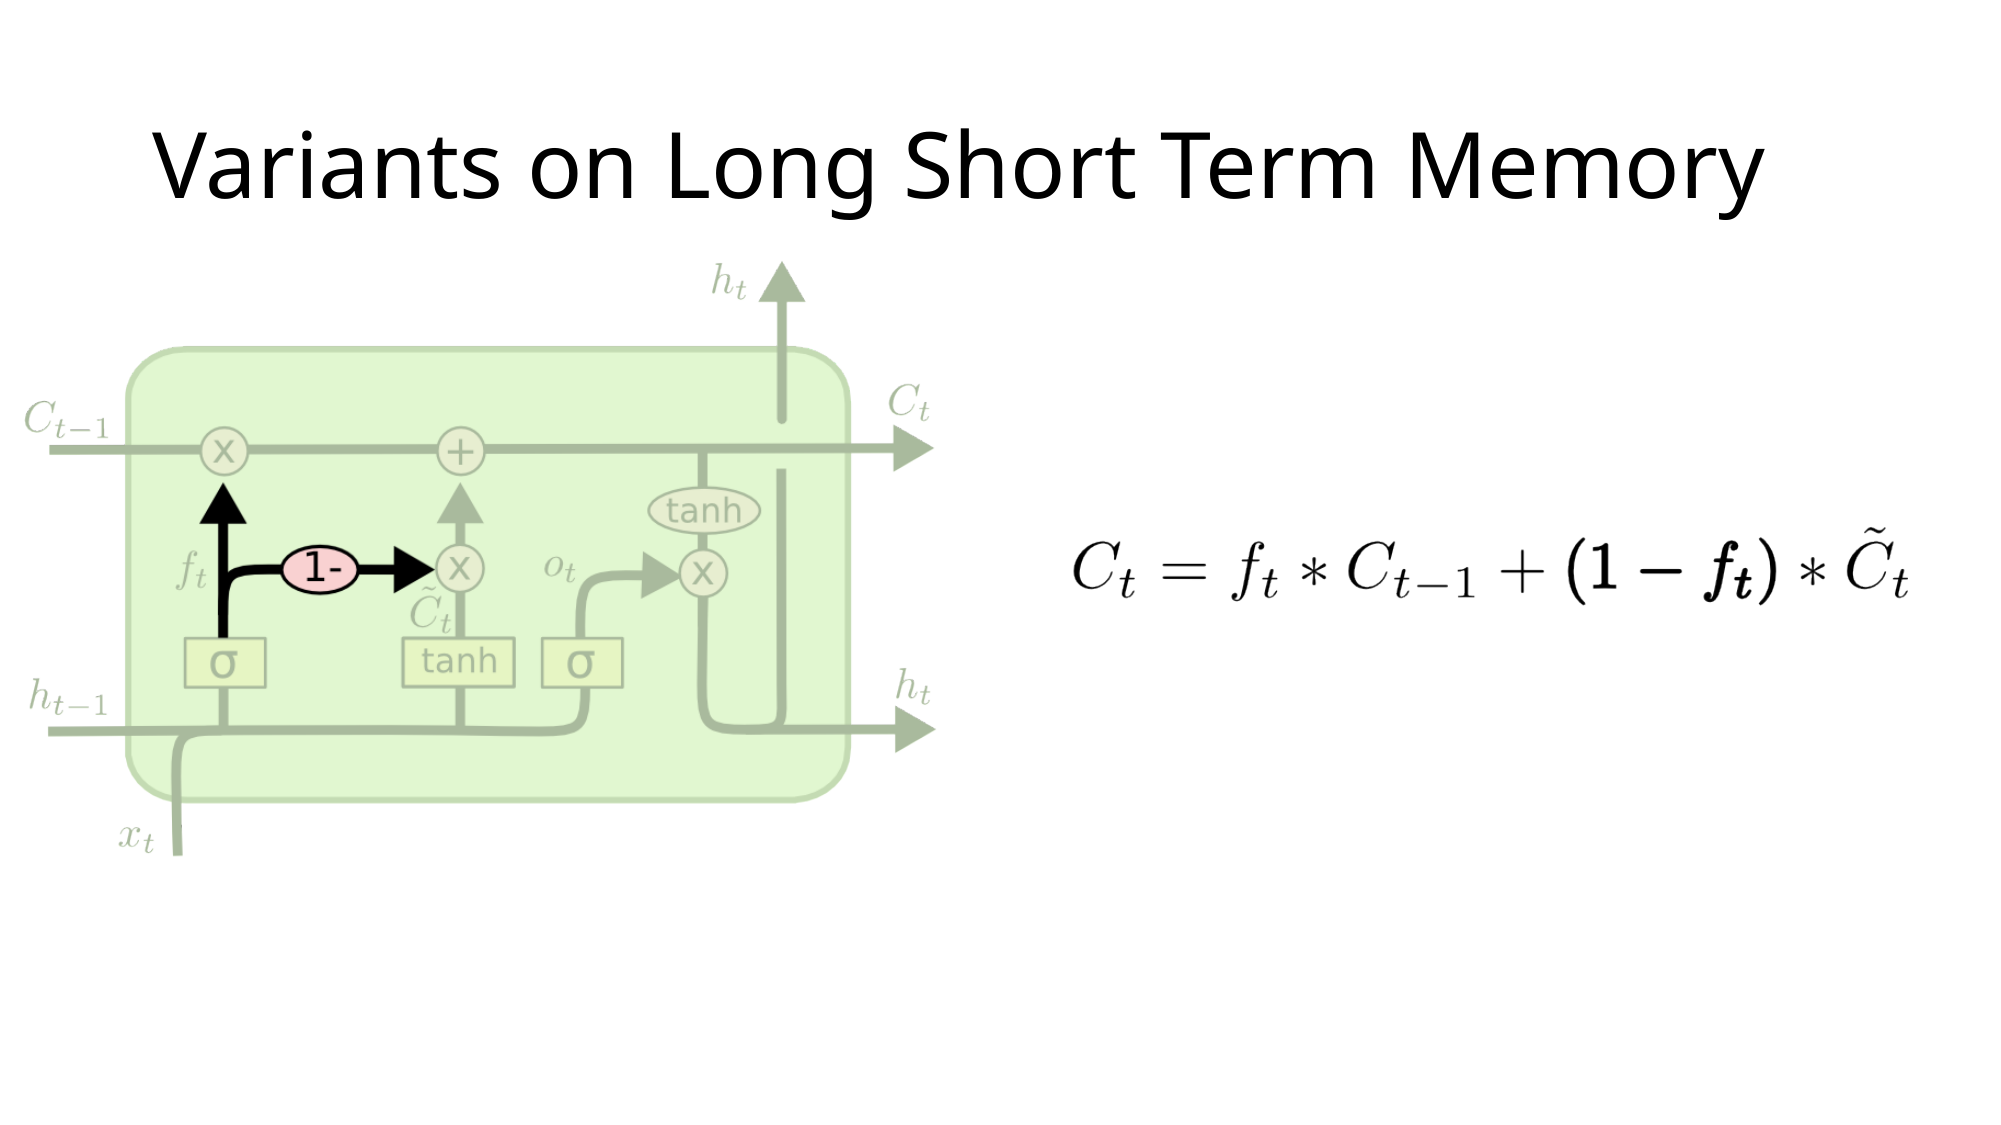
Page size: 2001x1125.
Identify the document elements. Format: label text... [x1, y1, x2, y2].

title Variants on Long Short Term Memory [137, 59, 1863, 253]
picture [0, 253, 2000, 872]
